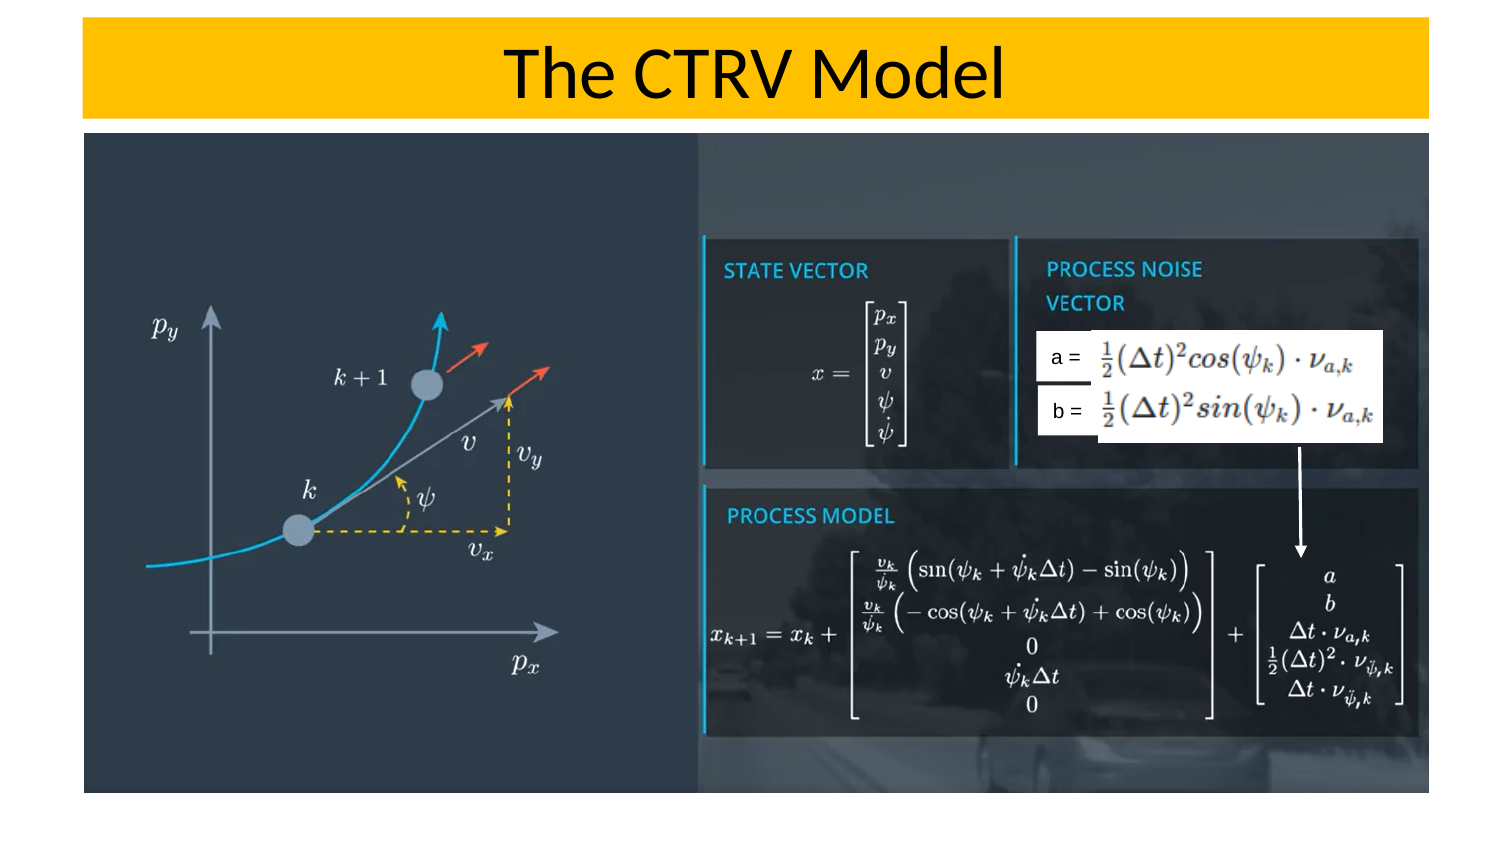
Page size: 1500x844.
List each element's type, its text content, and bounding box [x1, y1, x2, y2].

picture [84, 132, 1430, 794]
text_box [1036, 329, 1383, 443]
text_box The CTRV Model [82, 17, 1429, 119]
